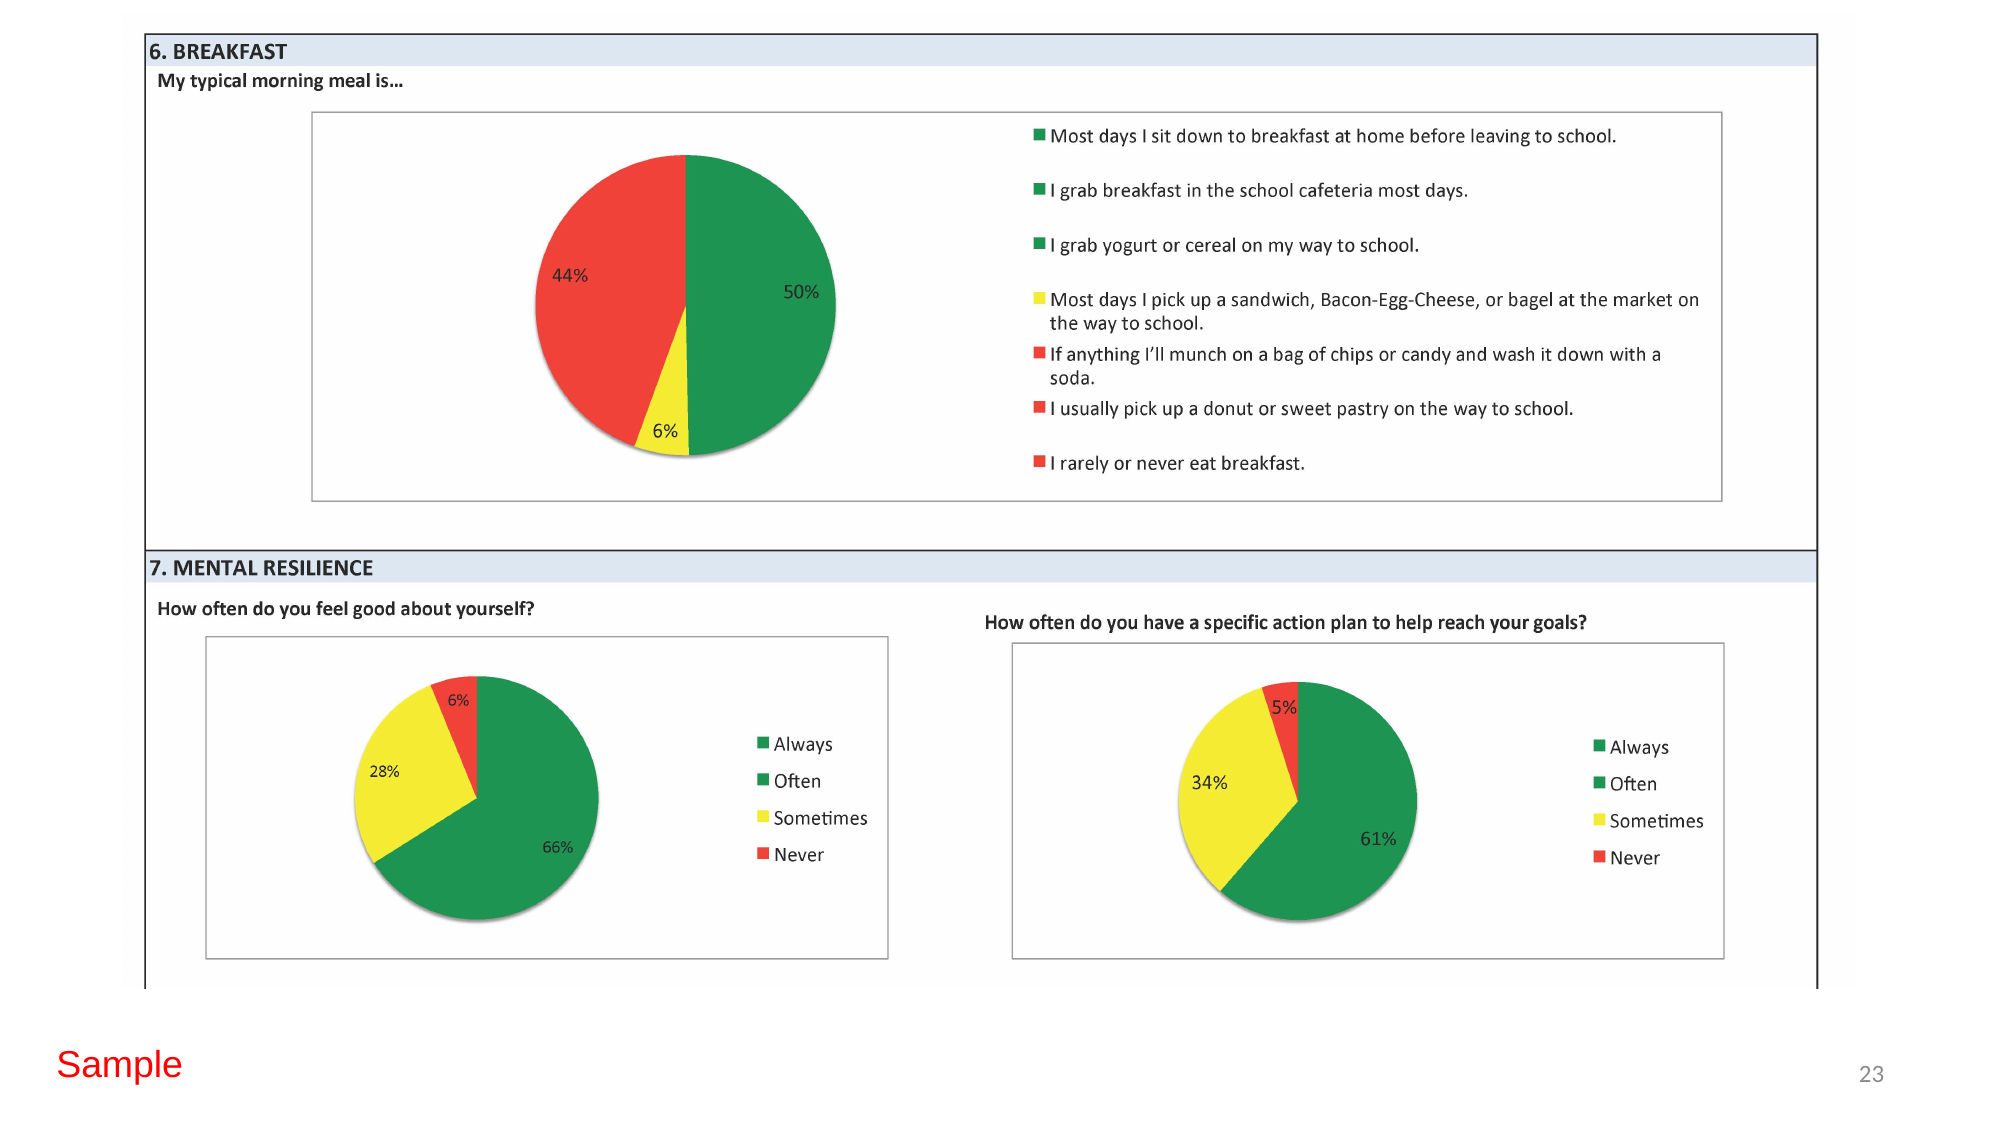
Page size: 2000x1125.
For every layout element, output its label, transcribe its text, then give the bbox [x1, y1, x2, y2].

text_box Sample [41, 1032, 199, 1092]
picture [122, 11, 1855, 990]
slide_number 23 [1433, 1042, 1900, 1103]
